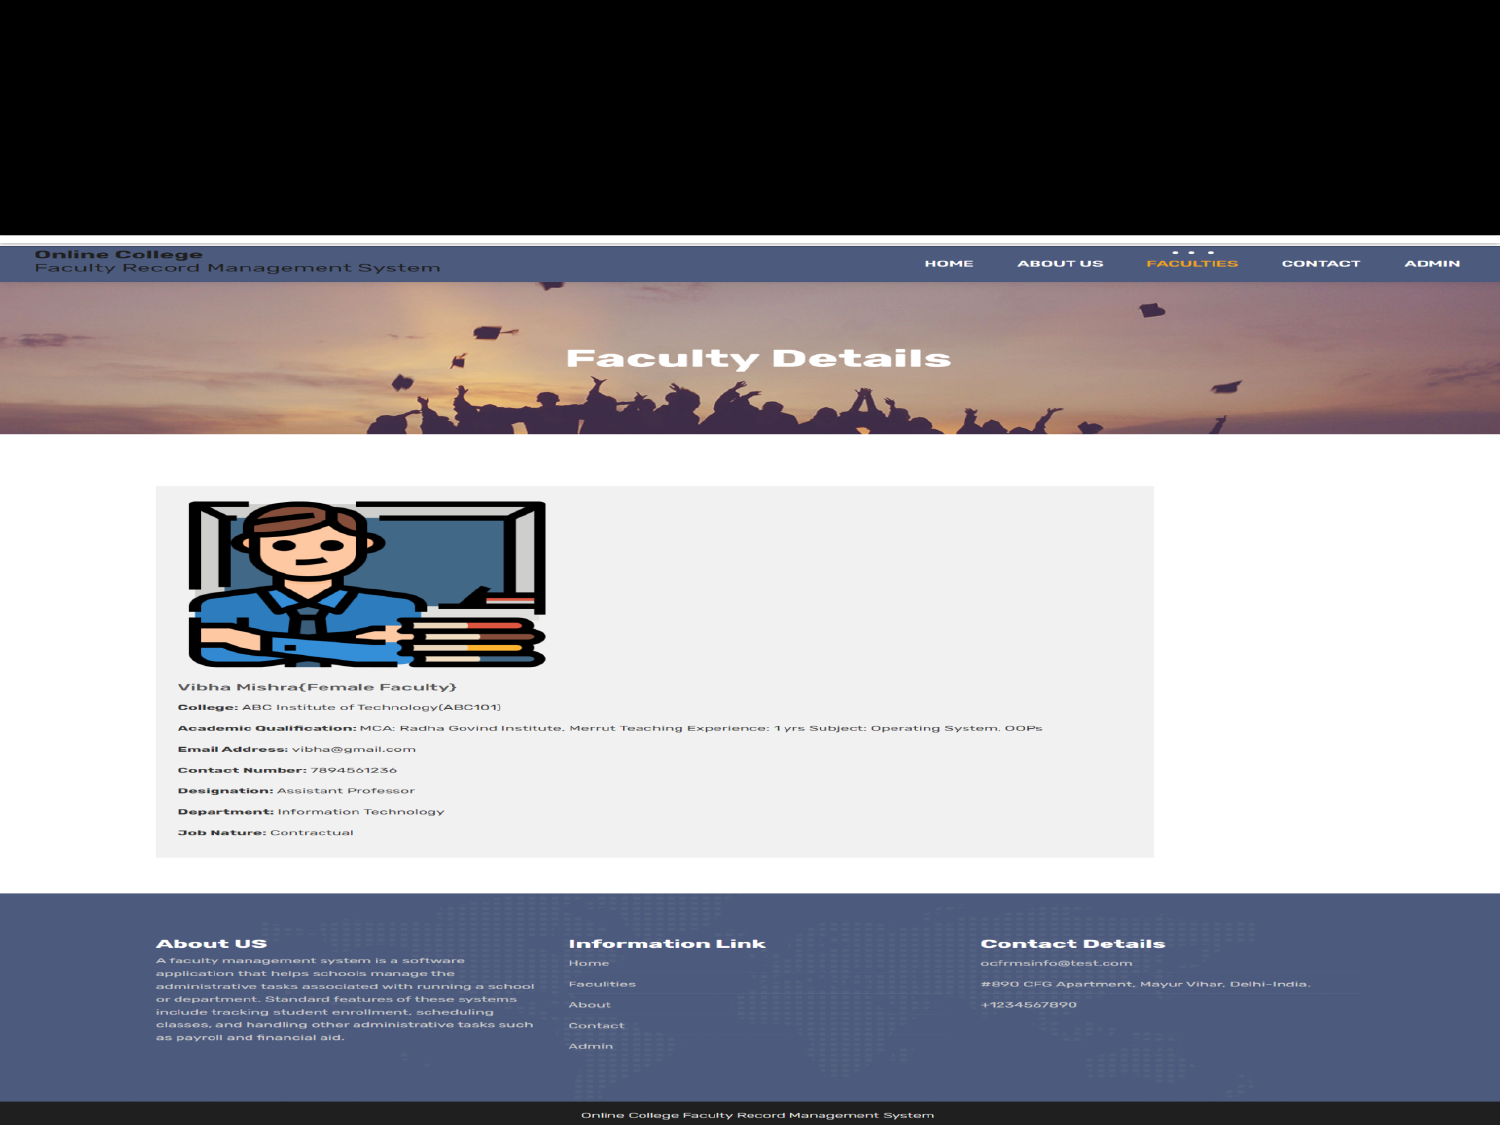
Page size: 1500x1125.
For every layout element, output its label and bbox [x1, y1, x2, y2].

picture [0, 246, 1500, 1125]
